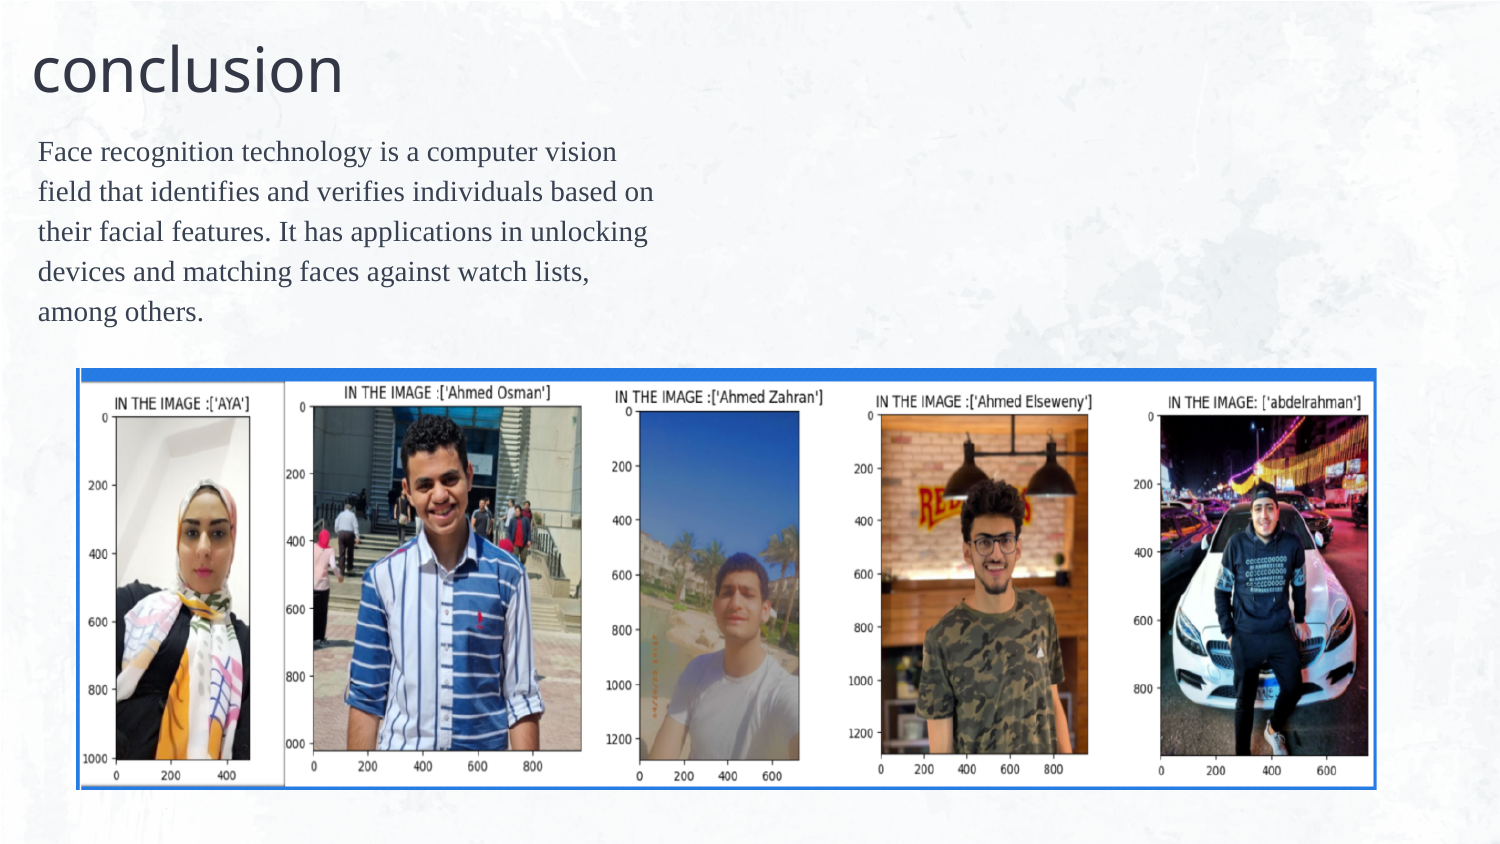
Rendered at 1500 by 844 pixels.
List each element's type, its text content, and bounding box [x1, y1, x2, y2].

list Face recognition technology is a computer vision field that identifies and verifies individuals based on their facial features. It has applications in unlocking devices and matching faces against watch lists, among others. [0, 111, 689, 844]
picture [2, 2, 1500, 844]
title conclusion [0, 4, 1266, 121]
